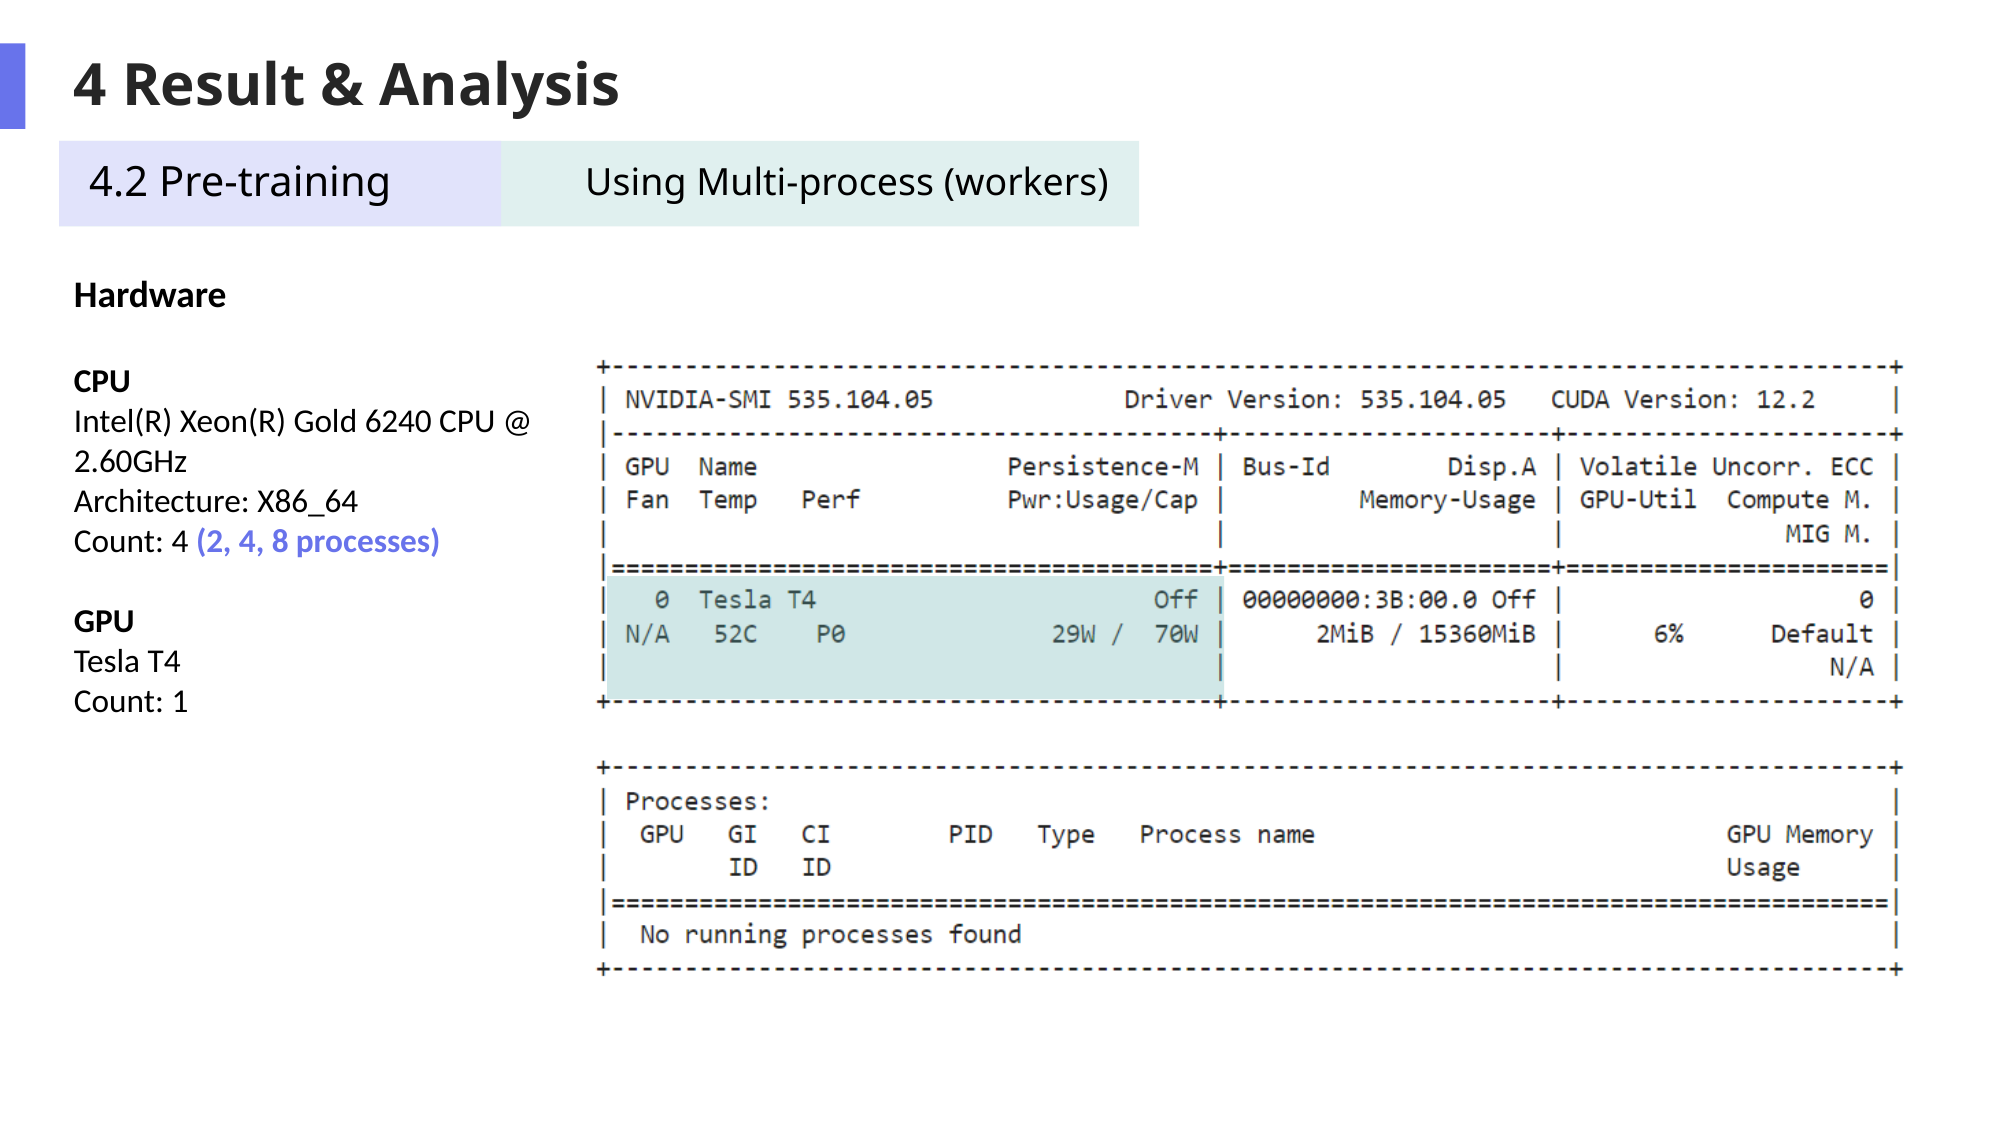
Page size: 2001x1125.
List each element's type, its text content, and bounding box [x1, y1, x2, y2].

picture [585, 352, 1910, 983]
list 4.2 Pre-training [59, 140, 502, 227]
title 4 Result & Analysis [59, 43, 1144, 130]
list Using Multi-process (workers) [502, 140, 1140, 227]
text_box Hardware [59, 262, 1060, 323]
text_box CPU Intel(R) Xeon(R) Gold 6240 CPU @ 2.60GHz Architecture: X86_64 Count: 4 (2, 4, 8 processes) GPU Tesla T4 Count: 1 [59, 352, 578, 727]
